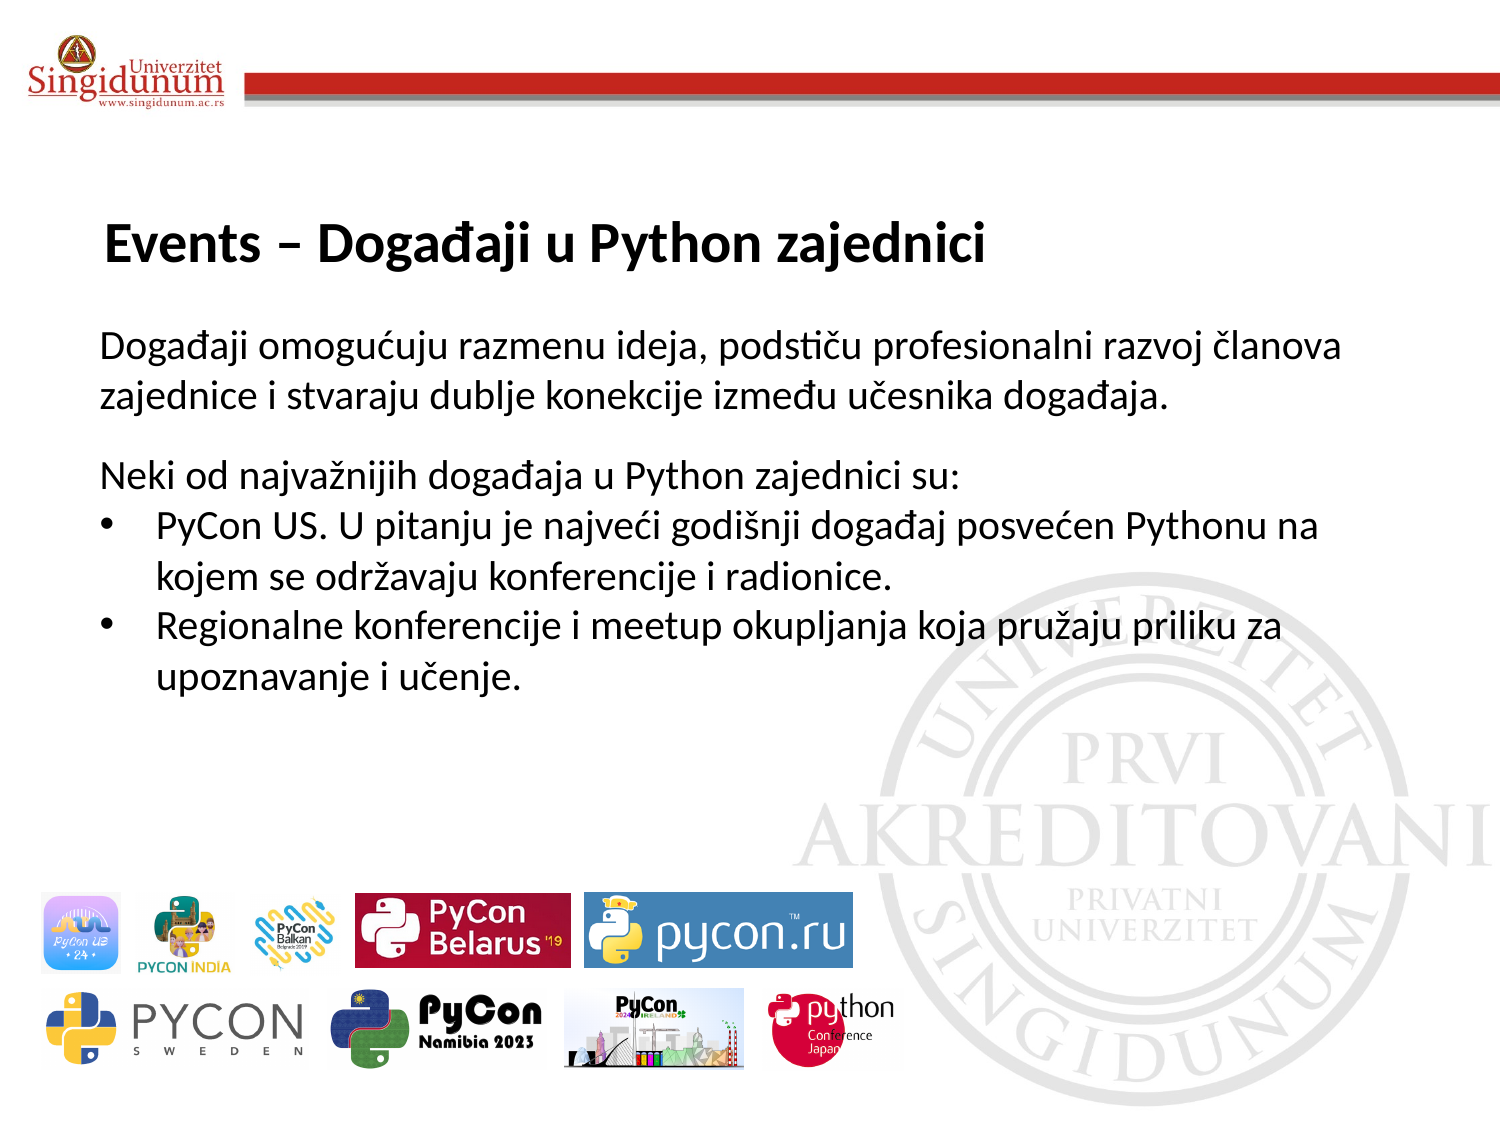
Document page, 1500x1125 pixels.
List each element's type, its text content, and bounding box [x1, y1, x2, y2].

picture [0, 0, 1500, 1125]
text_box Događaji omogućuju razmenu ideja, podstiču profesionalni razvoj članova zajednice i stvaraju dublje konekcije između učesnika događaja. [84, 310, 1436, 426]
text_box Neki od najvažnijih događaja u Python zajednici su: PyCon US. U pitanju je najveći godišnji događaj posvećen Pythonu na kojem se održavaju konferencije i radionice. Regionalne konferencije i meetup okupljanja koja pružaju priliku za upoznavanje i učenje. [84, 440, 1436, 706]
text_box Events – Događaji u Python zajednici [89, 196, 1003, 282]
